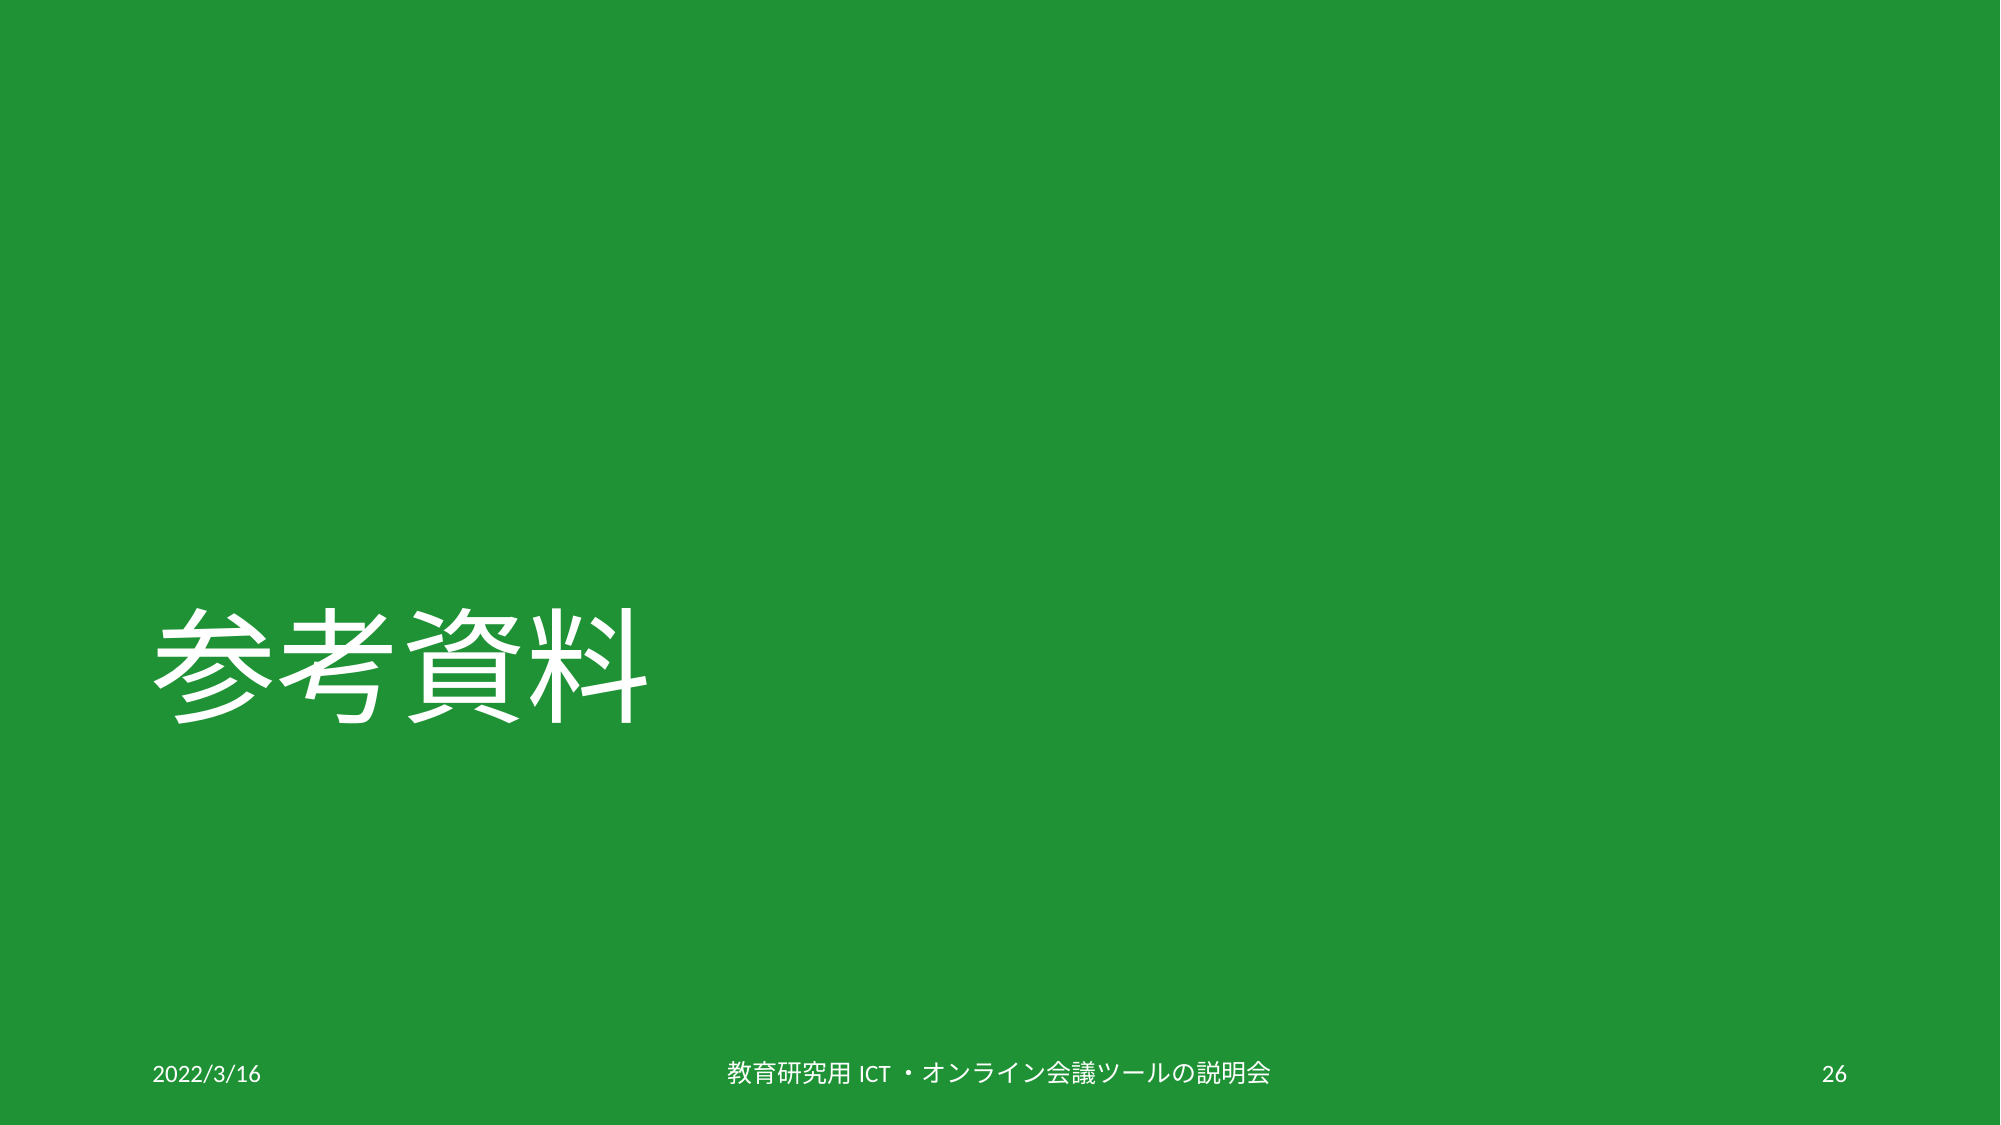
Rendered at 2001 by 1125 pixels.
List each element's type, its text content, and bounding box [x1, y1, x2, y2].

footer 教育研究用ICT・オンライン会議ツールの説明会 [662, 1042, 1338, 1103]
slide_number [137, 1042, 588, 1103]
slide_number 26 [1412, 1042, 1863, 1103]
title 参考資料 [136, 280, 1862, 749]
